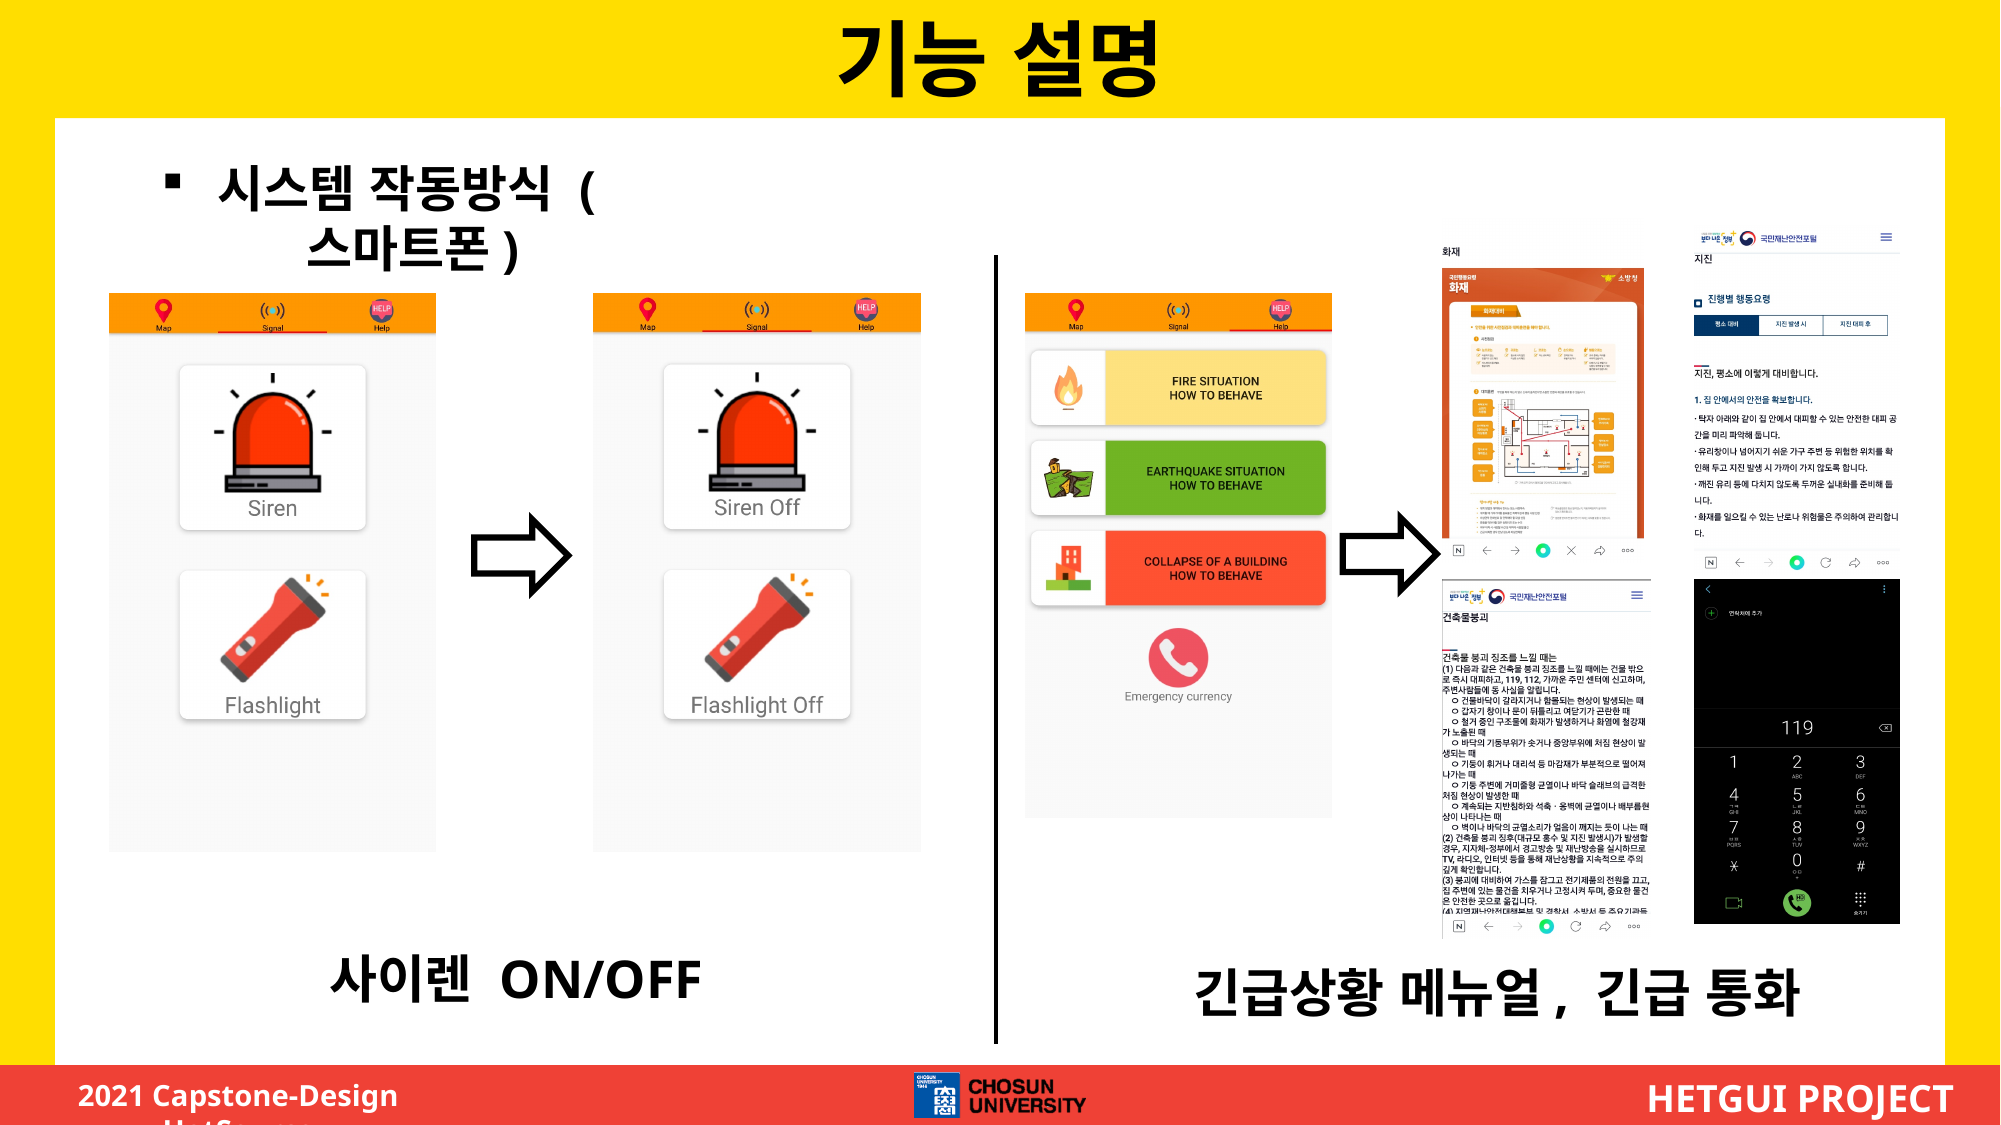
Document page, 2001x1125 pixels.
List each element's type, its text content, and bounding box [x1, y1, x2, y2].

text_box 기능 설명 [563, 0, 1436, 115]
picture [1442, 218, 1644, 563]
picture [1694, 579, 1900, 924]
picture [914, 1072, 1086, 1118]
picture [1025, 293, 1332, 818]
text_box [1341, 515, 1439, 593]
picture [109, 293, 436, 852]
picture [593, 293, 921, 852]
picture [1694, 225, 1900, 575]
text_box 시스템 작동방식 (스마트폰) [100, 149, 670, 285]
text_box 사이렌 ON/OFF [314, 938, 773, 1017]
text_box [473, 517, 570, 595]
picture [1442, 579, 1651, 939]
text_box 긴급상황 메뉴얼, 긴급 통화 [1137, 952, 1858, 1030]
